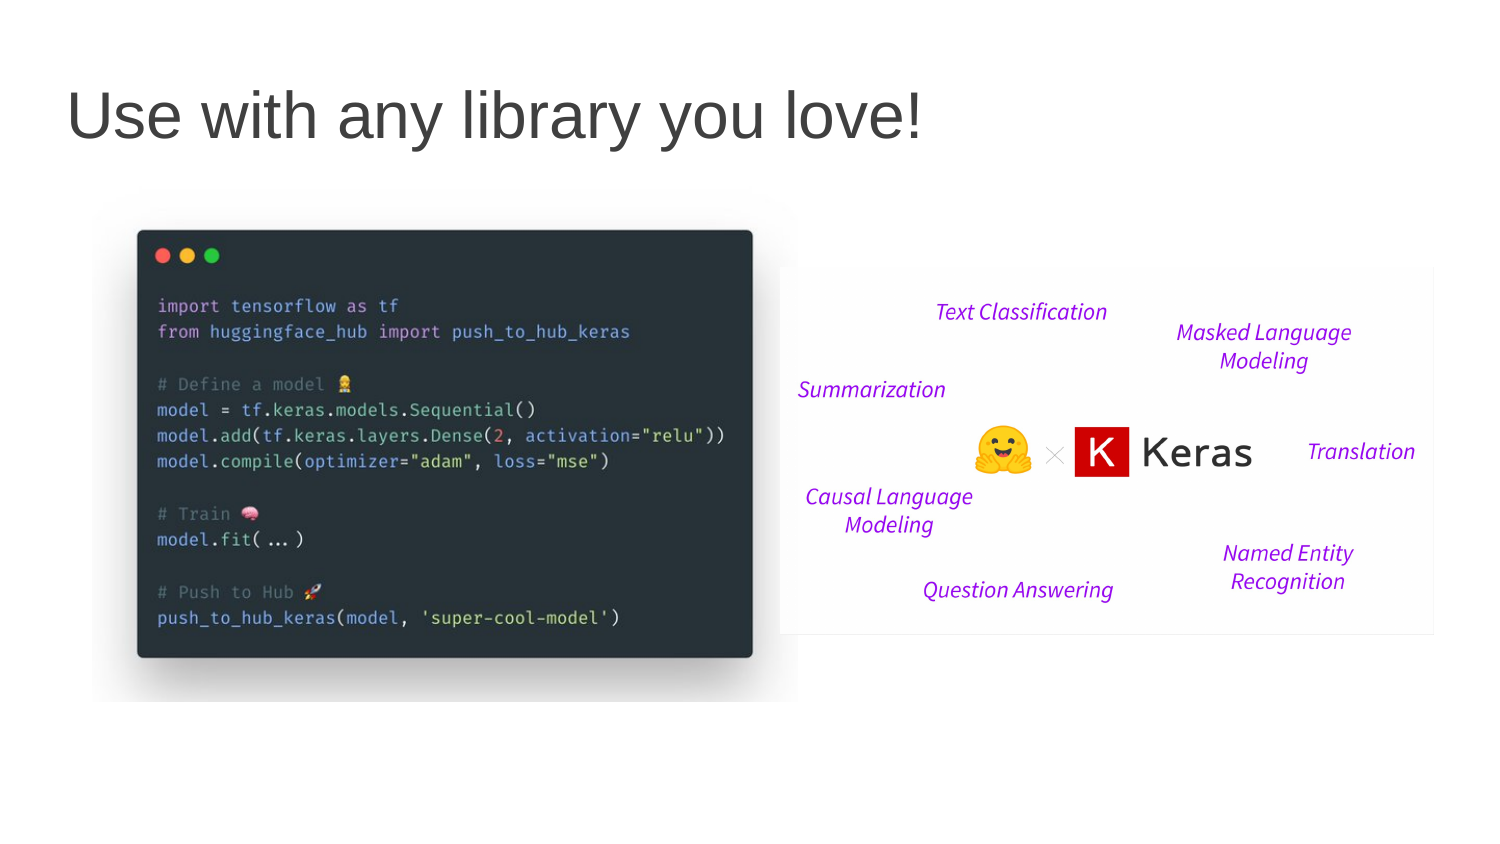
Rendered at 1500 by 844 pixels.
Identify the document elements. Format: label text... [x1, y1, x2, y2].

picture [92, 186, 1434, 702]
title Use with any library you love! [51, 72, 1449, 167]
